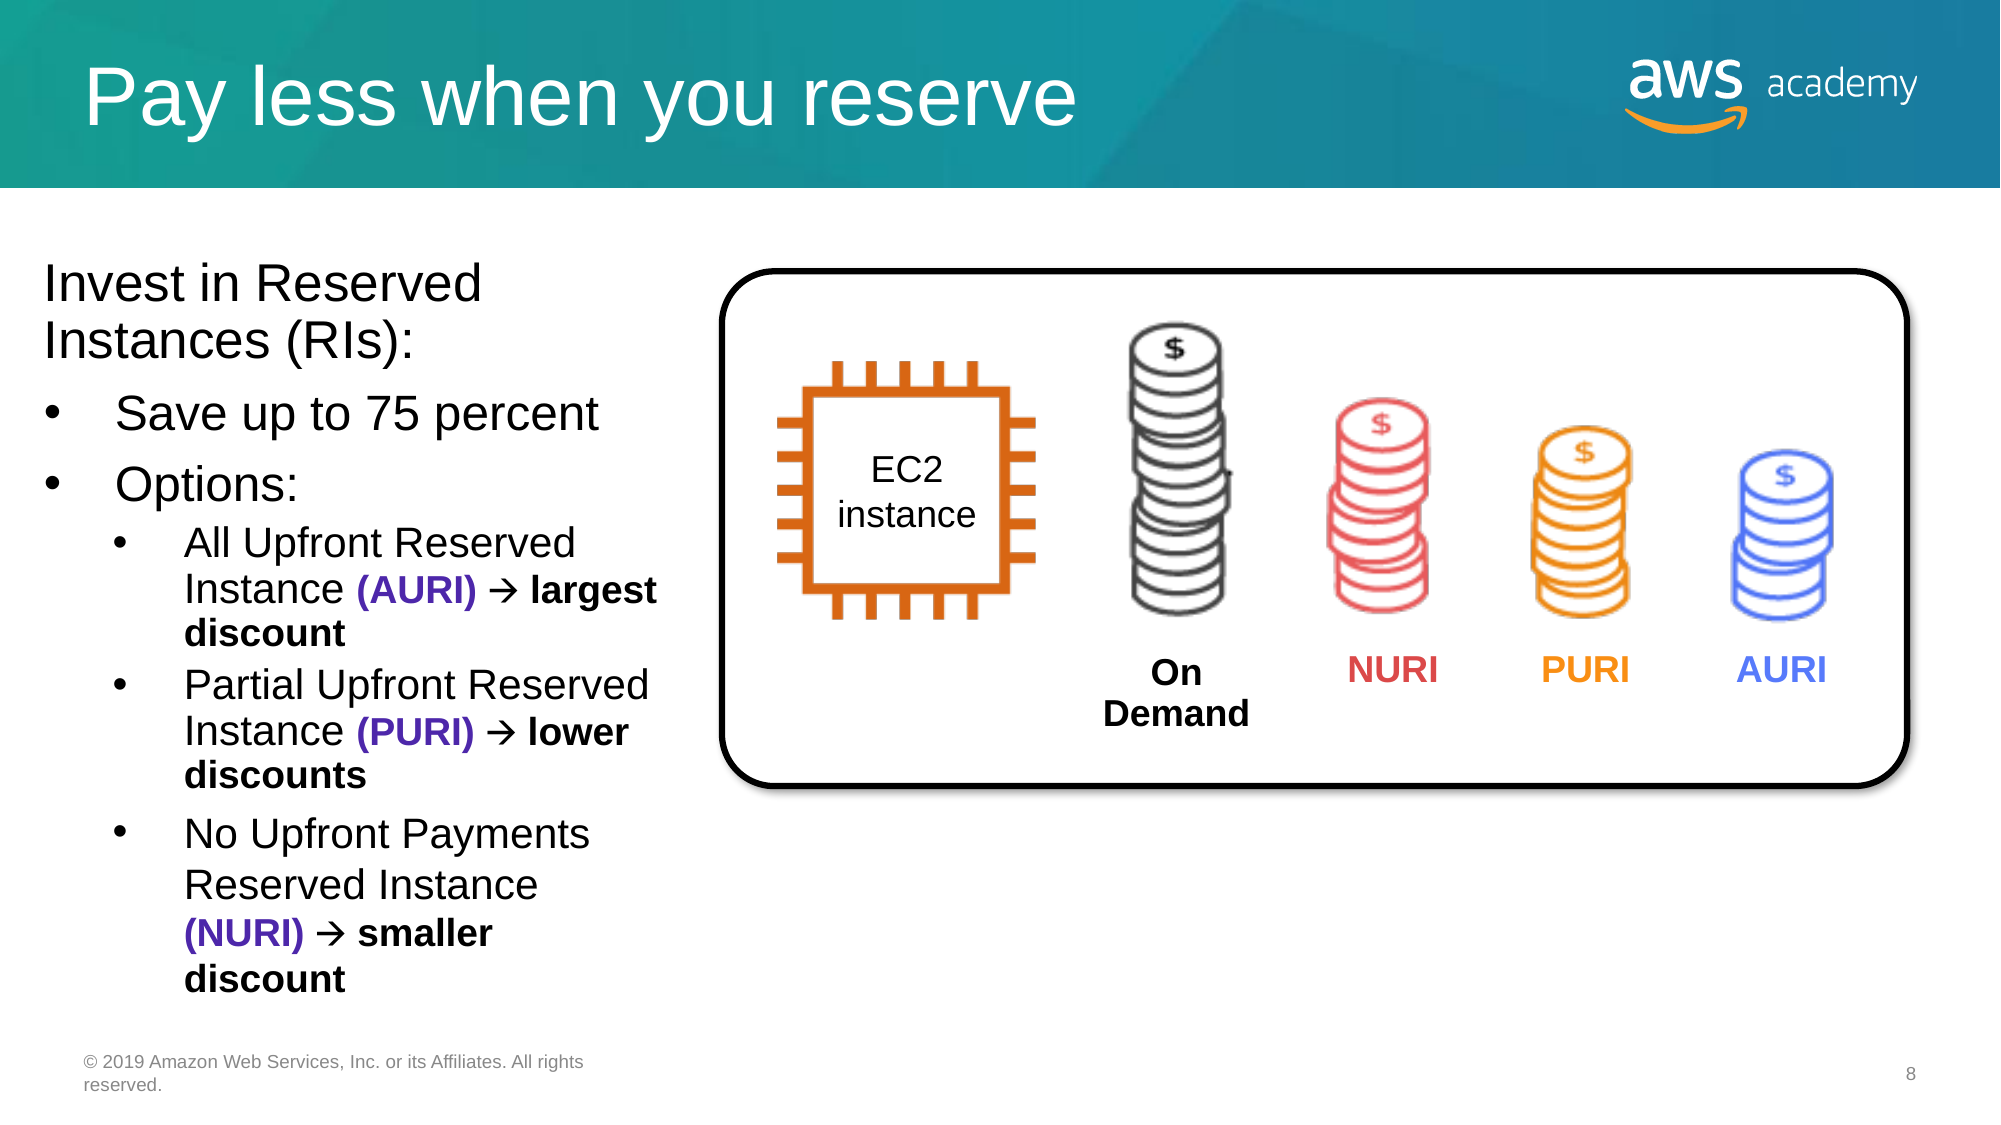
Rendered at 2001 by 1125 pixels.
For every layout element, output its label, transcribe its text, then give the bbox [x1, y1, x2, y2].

slide_number ‹#› [1481, 1042, 1932, 1103]
list Invest in Reserved Instances (RIs): Save up to 75 percent Options: All Upfront Reserved Instance (AURI) 🡪 largest discount Partial Upfront Reserved Instance (PURI) 🡪 lower discounts No Upfront Payments Reserved Instance (NURI) 🡪 smaller discount [28, 248, 673, 1011]
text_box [721, 271, 1908, 787]
title Pay less when you reserve [68, 59, 1551, 138]
footer © 2019 Amazon Web Services, Inc. or its Affiliates. All rights reserved. [68, 1042, 682, 1103]
picture [0, 0, 2000, 188]
